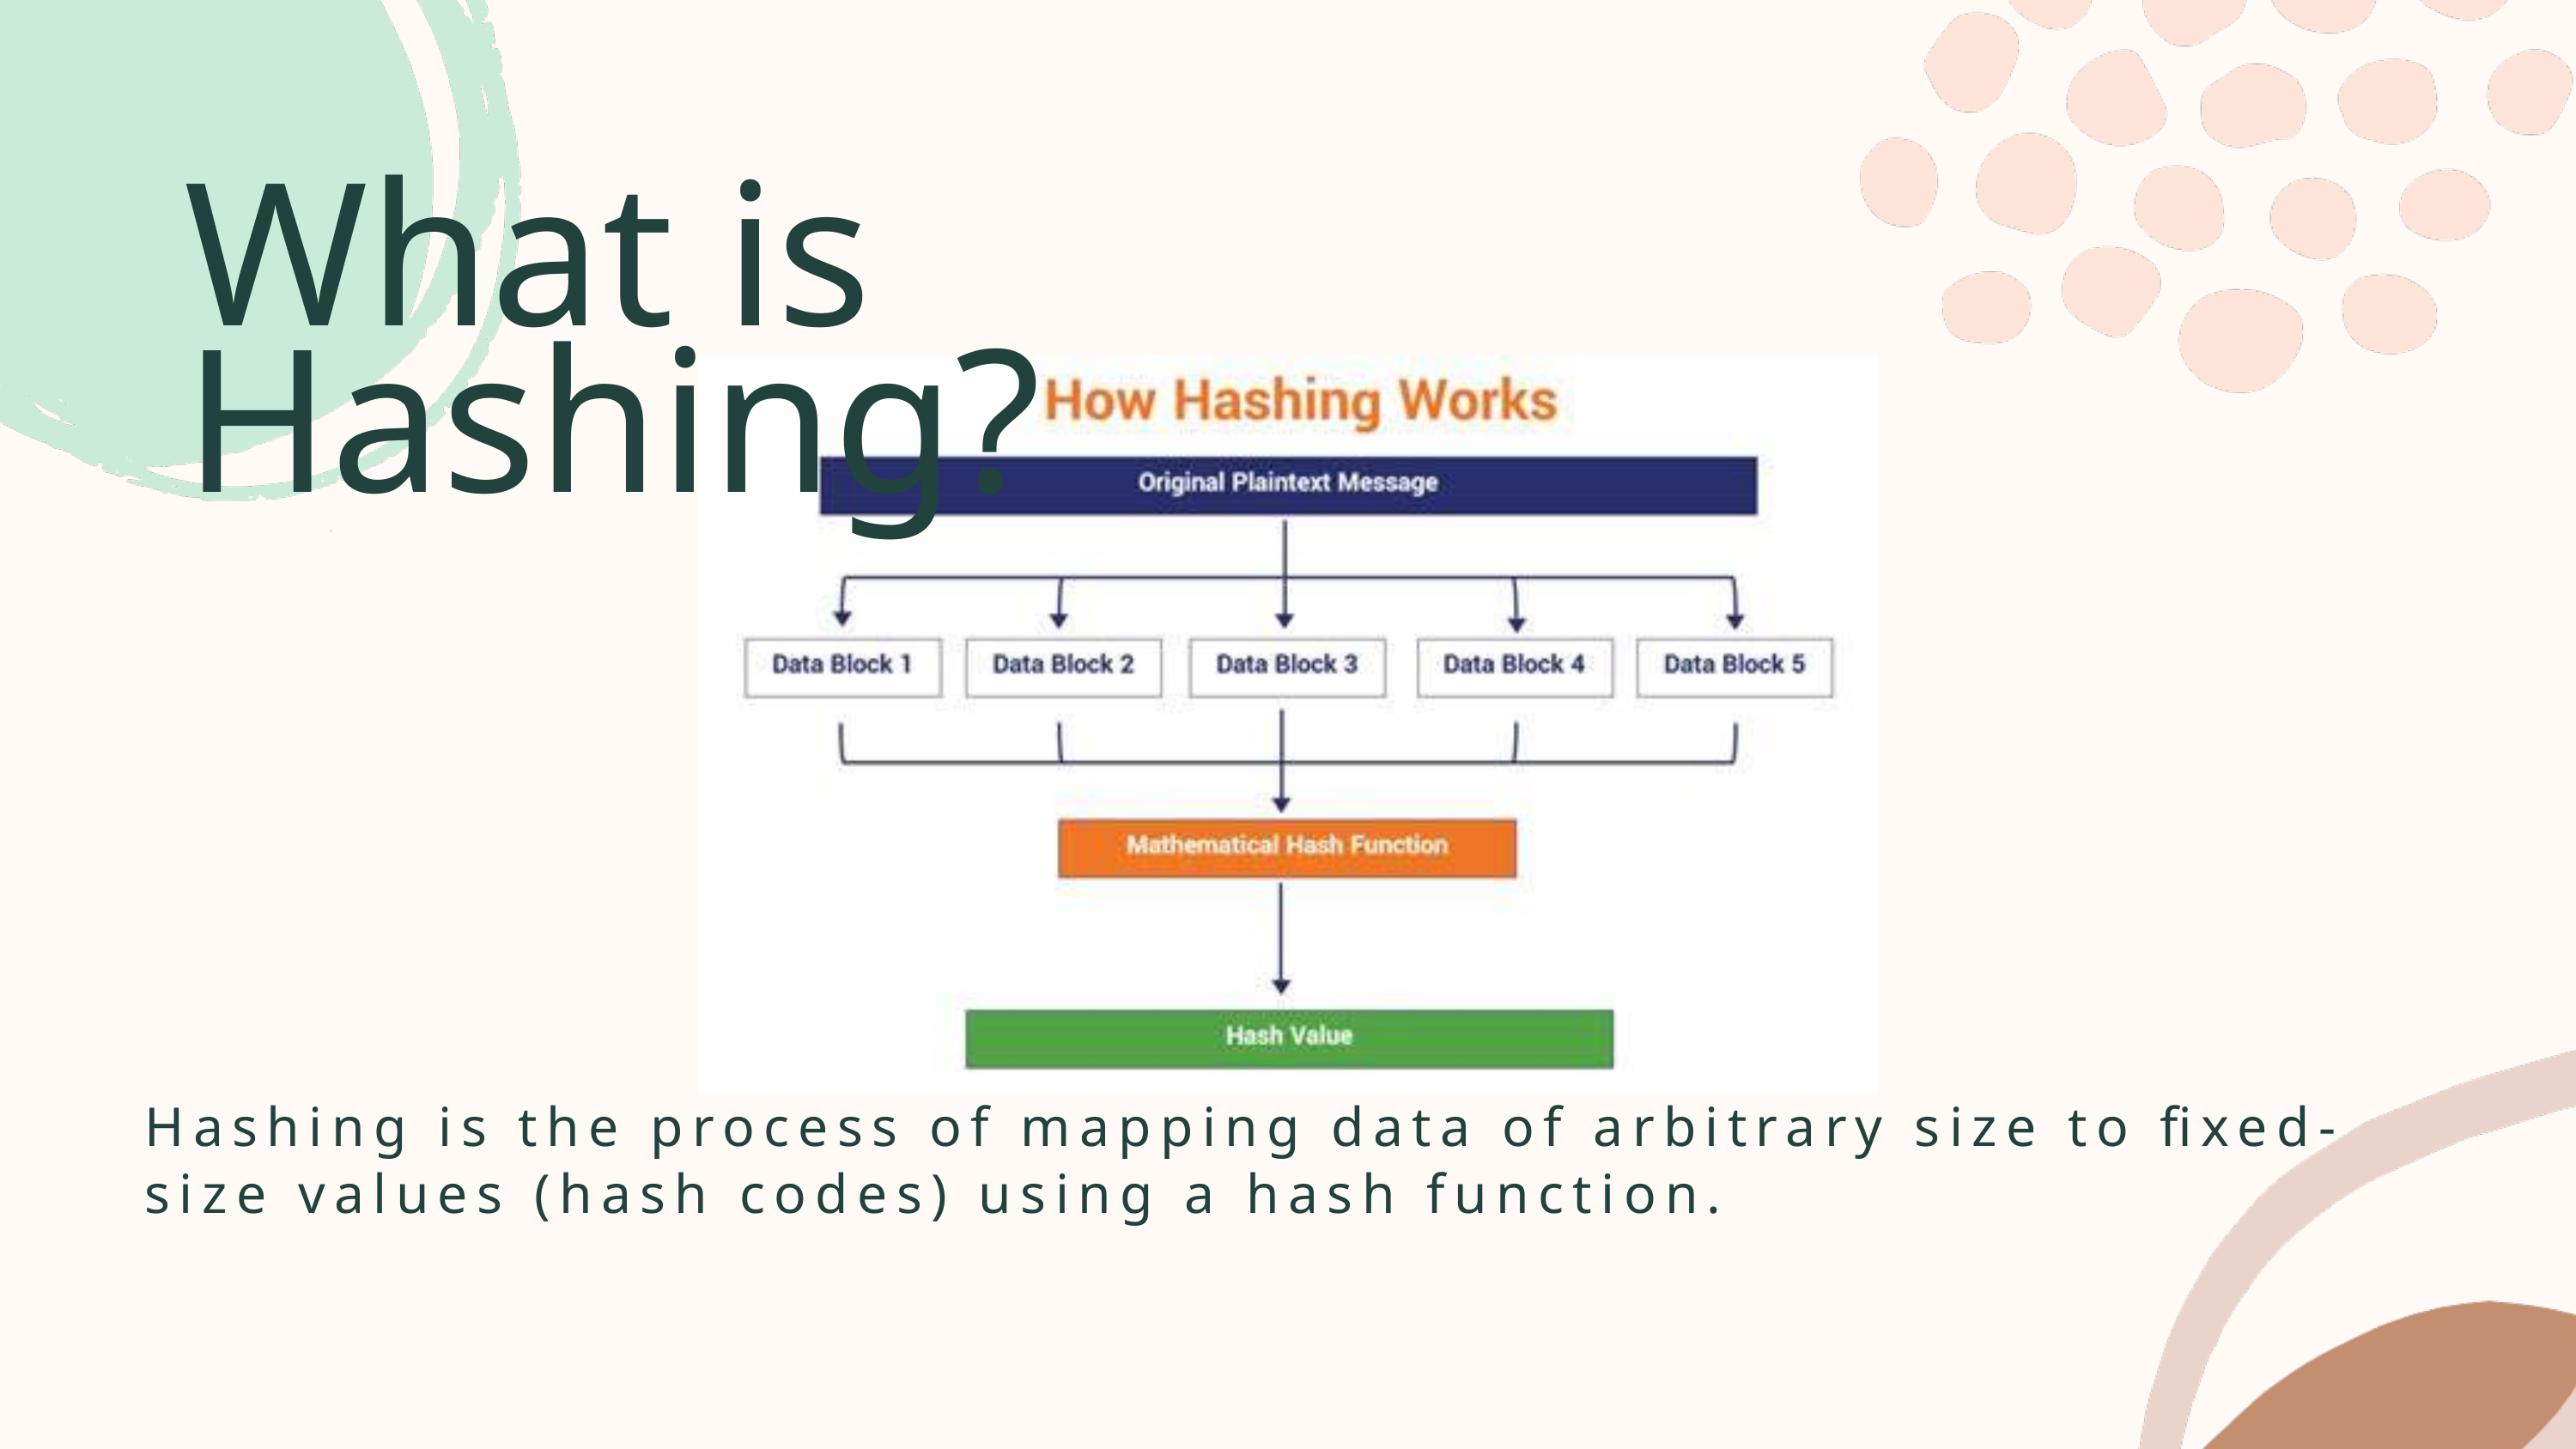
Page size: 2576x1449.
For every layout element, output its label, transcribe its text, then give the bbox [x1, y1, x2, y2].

text_box [0, 0, 523, 532]
text_box Hashing is the process of mapping data of arbitrary size to fixed-size values (hash codes) using a hash function. [144, 1089, 2432, 1292]
text_box What is Hashing? [184, 198, 1288, 532]
text_box [1859, 0, 2576, 404]
text_box [2135, 1037, 2576, 1449]
text_box [697, 355, 1879, 1089]
